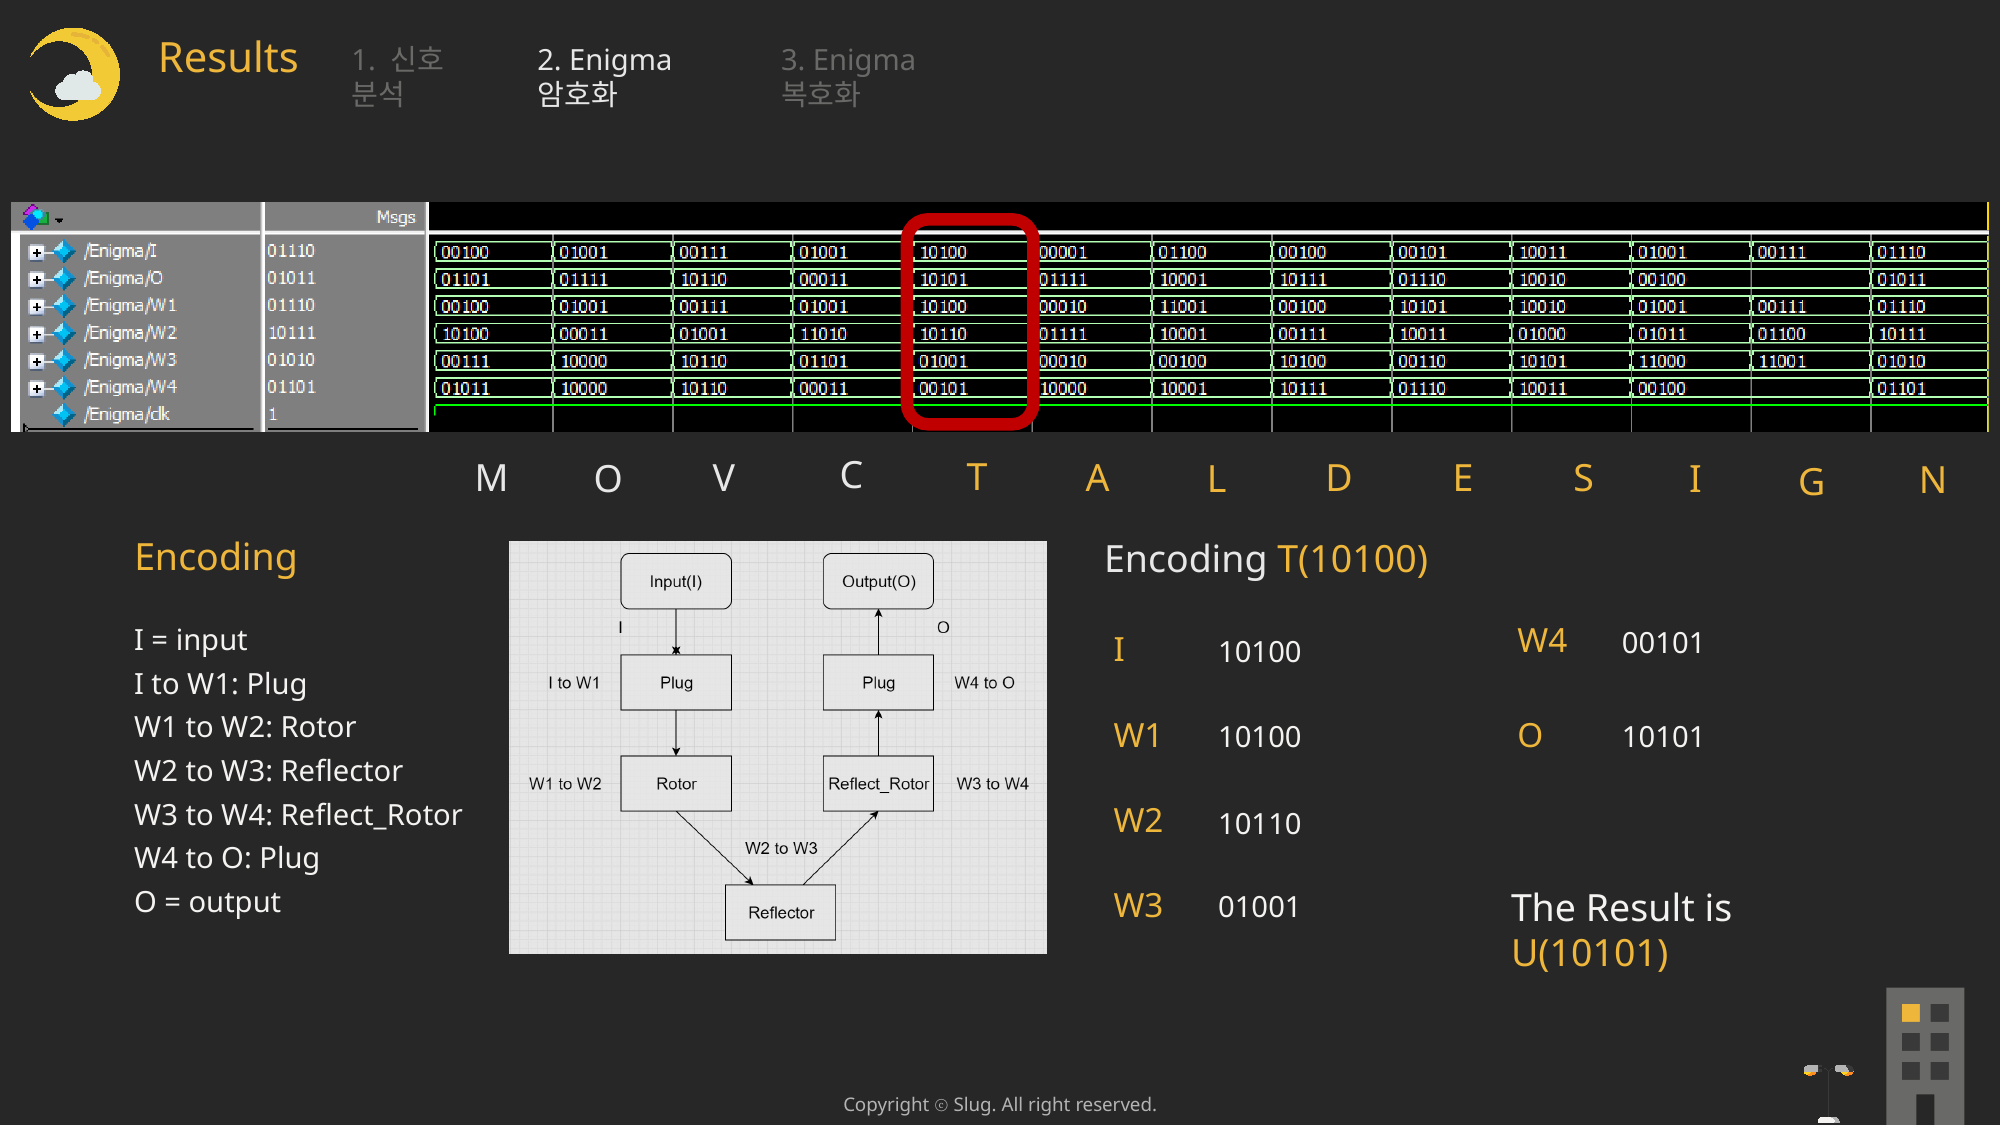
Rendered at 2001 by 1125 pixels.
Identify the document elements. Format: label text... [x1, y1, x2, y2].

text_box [1886, 987, 1965, 1125]
text_box Encoding [119, 525, 533, 586]
text_box Results [143, 23, 437, 89]
picture [11, 202, 1989, 432]
text_box 00101 [1607, 607, 1755, 667]
picture [509, 541, 1047, 954]
text_box L [1191, 447, 1242, 508]
text_box W3 [1098, 877, 1203, 932]
text_box 01001 [1203, 872, 1351, 932]
text_box 10100 [1203, 702, 1351, 762]
text_box C [824, 444, 875, 504]
text_box 2. Enigma 암호화 [522, 33, 766, 119]
text_box G [1783, 450, 1834, 510]
text_box M [459, 446, 510, 507]
text_box S [1558, 446, 1615, 507]
text_box D [1310, 446, 1361, 507]
text_box A [1070, 446, 1121, 507]
text_box 10100 [1203, 616, 1351, 676]
text_box The Result is U(10101) [1496, 876, 1908, 982]
text_box O [578, 447, 629, 508]
text_box E [1437, 446, 1488, 507]
text_box I = input I to W1: Plug W1 to W2: Rotor W2 to W3: Reflector W3 to W4: Reflect_Rotor W4 to O: Plug O = output [119, 605, 509, 926]
text_box O [1502, 706, 1607, 762]
text_box W2 [1098, 791, 1203, 847]
text_box W4 [1502, 611, 1607, 667]
text_box N [1903, 448, 1941, 509]
text_box Copyright ⓒ Slug. All right reserved. [799, 1084, 1201, 1123]
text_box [30, 28, 120, 121]
text_box W1 [1098, 706, 1203, 762]
text_box 3. Enigma 복호화 [766, 33, 1019, 119]
text_box Encoding T(10100) [1089, 528, 1503, 588]
text_box 1. 신호 분석 [336, 33, 519, 119]
text_box V [697, 446, 748, 507]
text_box 10110 [1203, 789, 1351, 848]
text_box 10101 [1607, 702, 1755, 762]
text_box I [1670, 447, 1721, 508]
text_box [1804, 1065, 1854, 1123]
text_box T [951, 445, 1002, 506]
text_box I [1098, 621, 1203, 676]
